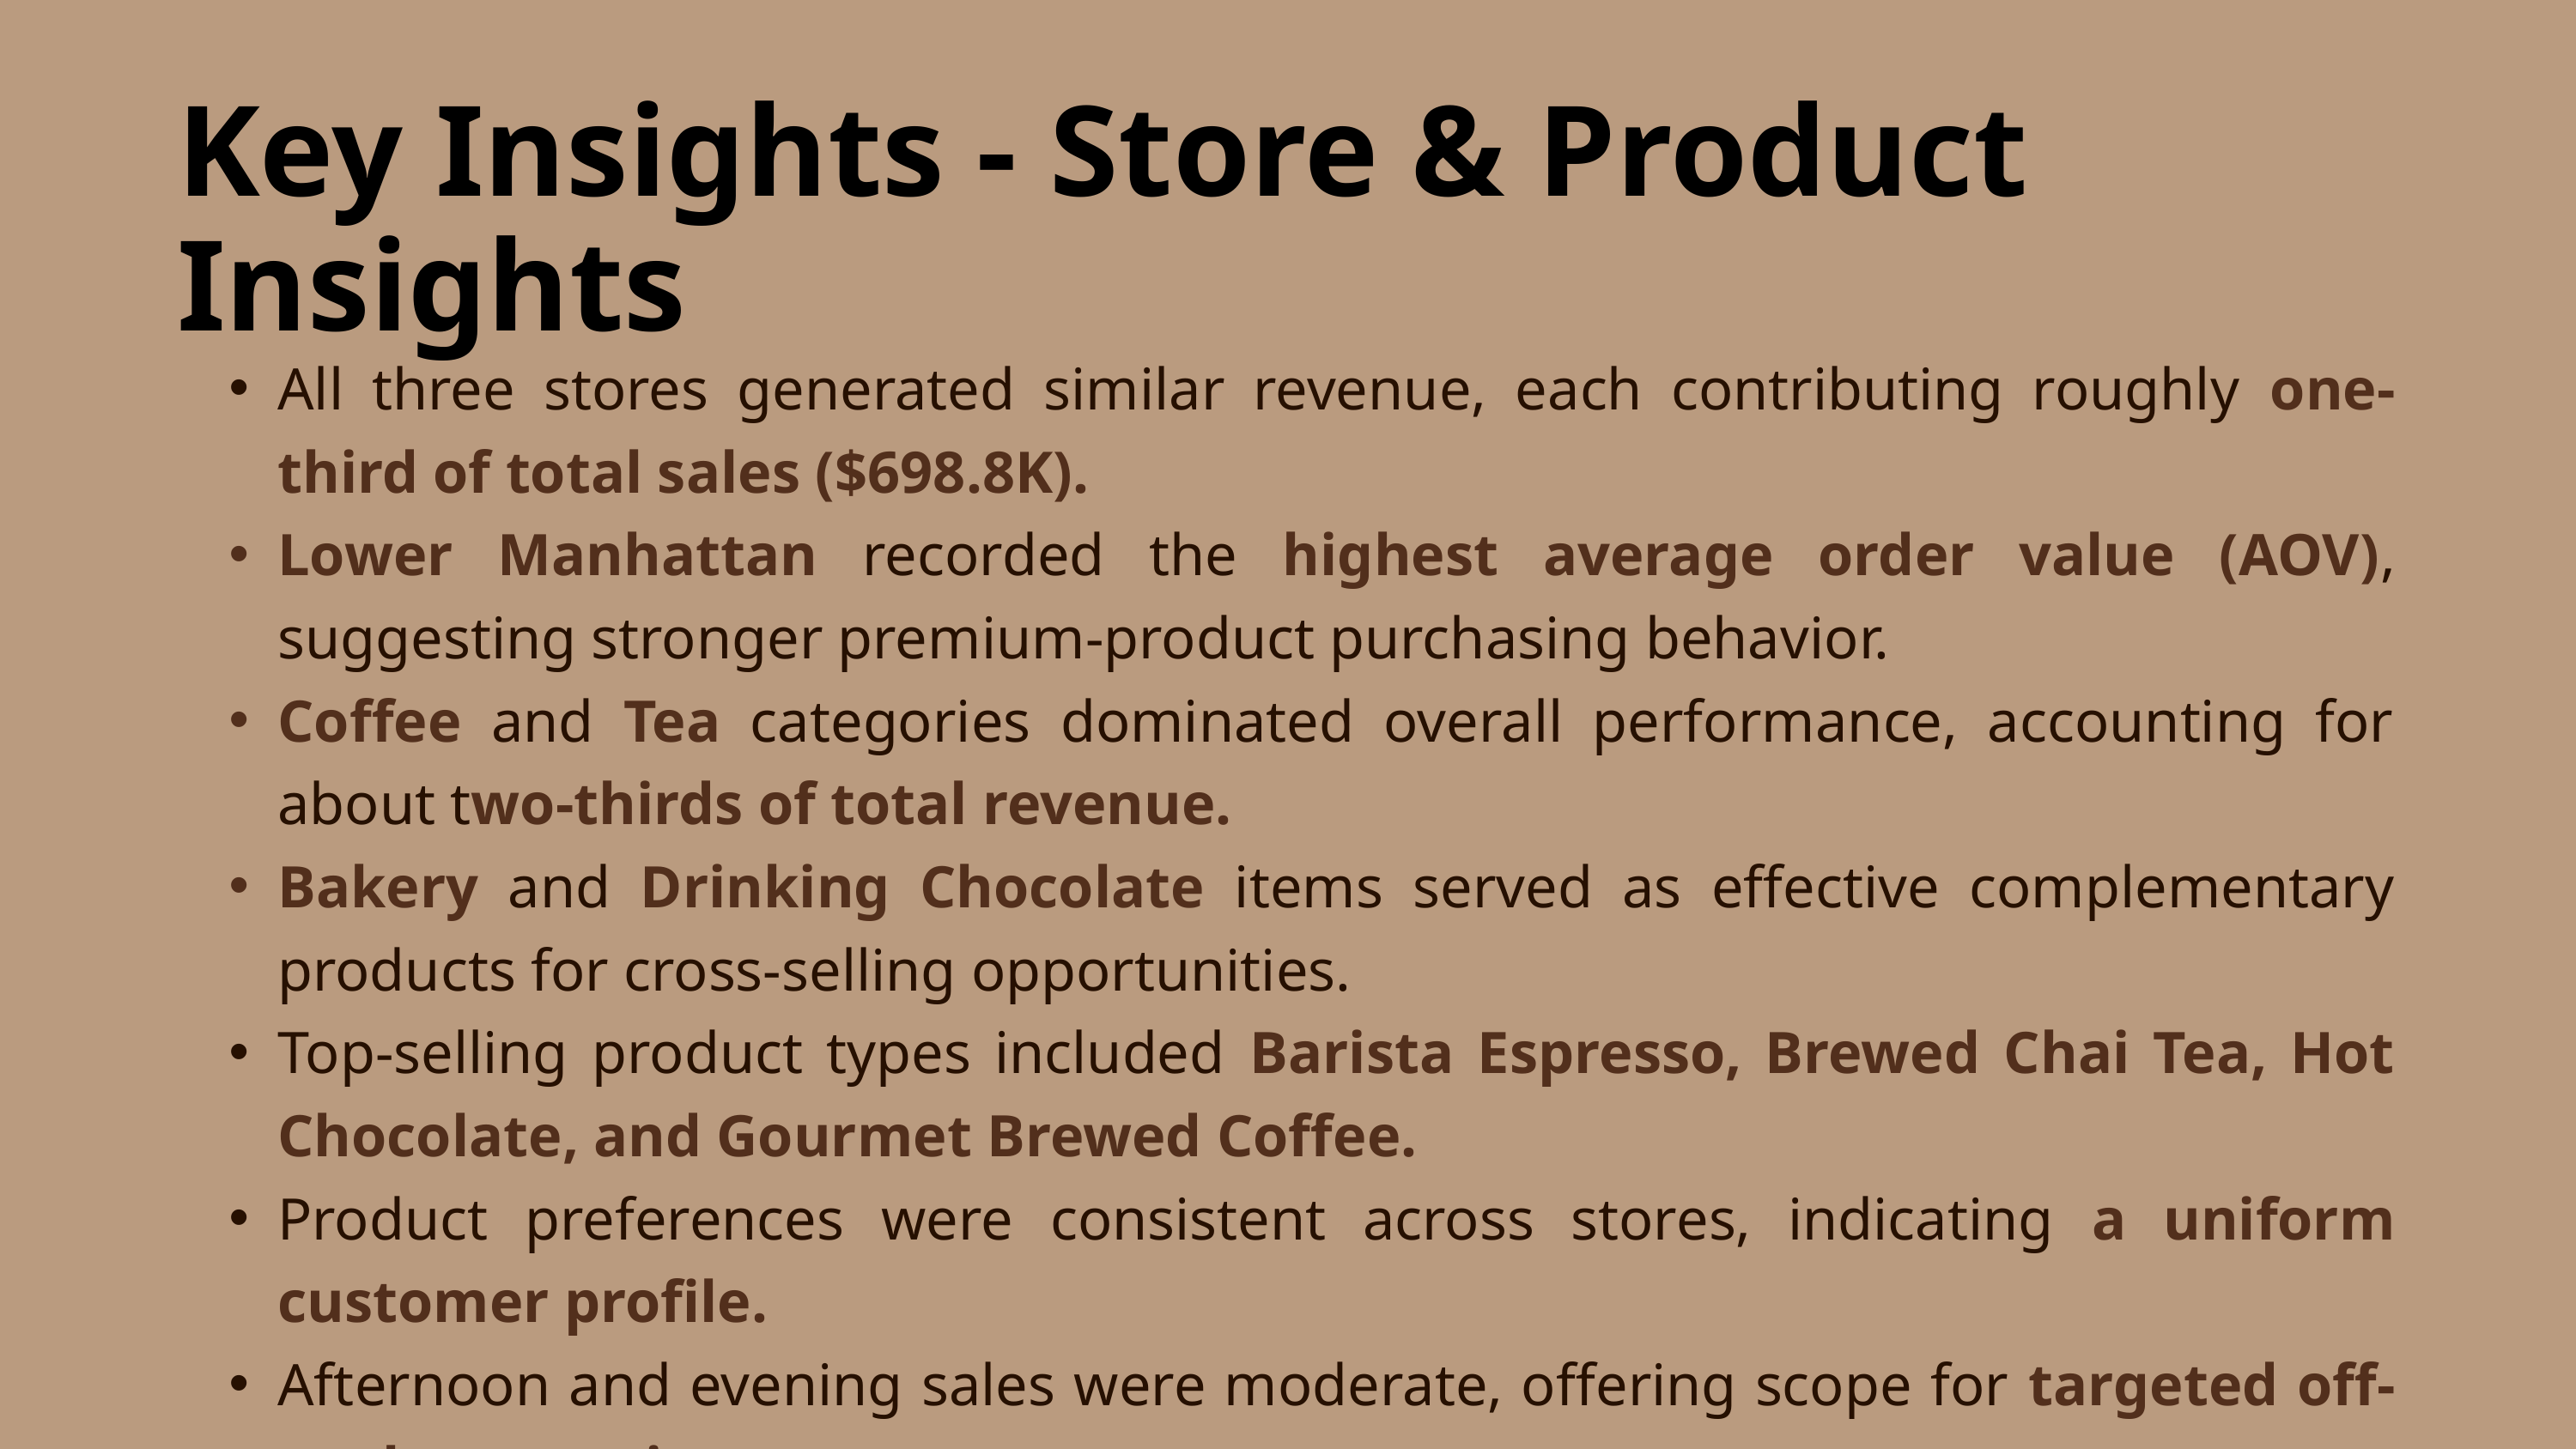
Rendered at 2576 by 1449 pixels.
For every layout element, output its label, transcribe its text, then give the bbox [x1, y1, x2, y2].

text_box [177, 76, 2399, 358]
text_box All three stores generated similar revenue, each contributing roughly one-third of total sales ($698.8K). Lower Manhattan recorded the highest average order value (AOV), suggesting stronger premium-product purchasing behavior. Coffee and Tea categories dominated overall performance, accounting for about two-thirds of total revenue. Bakery and Drinking Chocolate items served as effective complementary products for cross-selling opportunities. Top-selling product types included Barista Espresso, Brewed Chai Tea, Hot Chocolate, and Gourmet Brewed Coffee. Product preferences were consistent across stores, indicating a uniform customer profile. Afternoon and evening sales were moderate, offering scope for targeted off-peak promotions. [179, 367, 2396, 1449]
